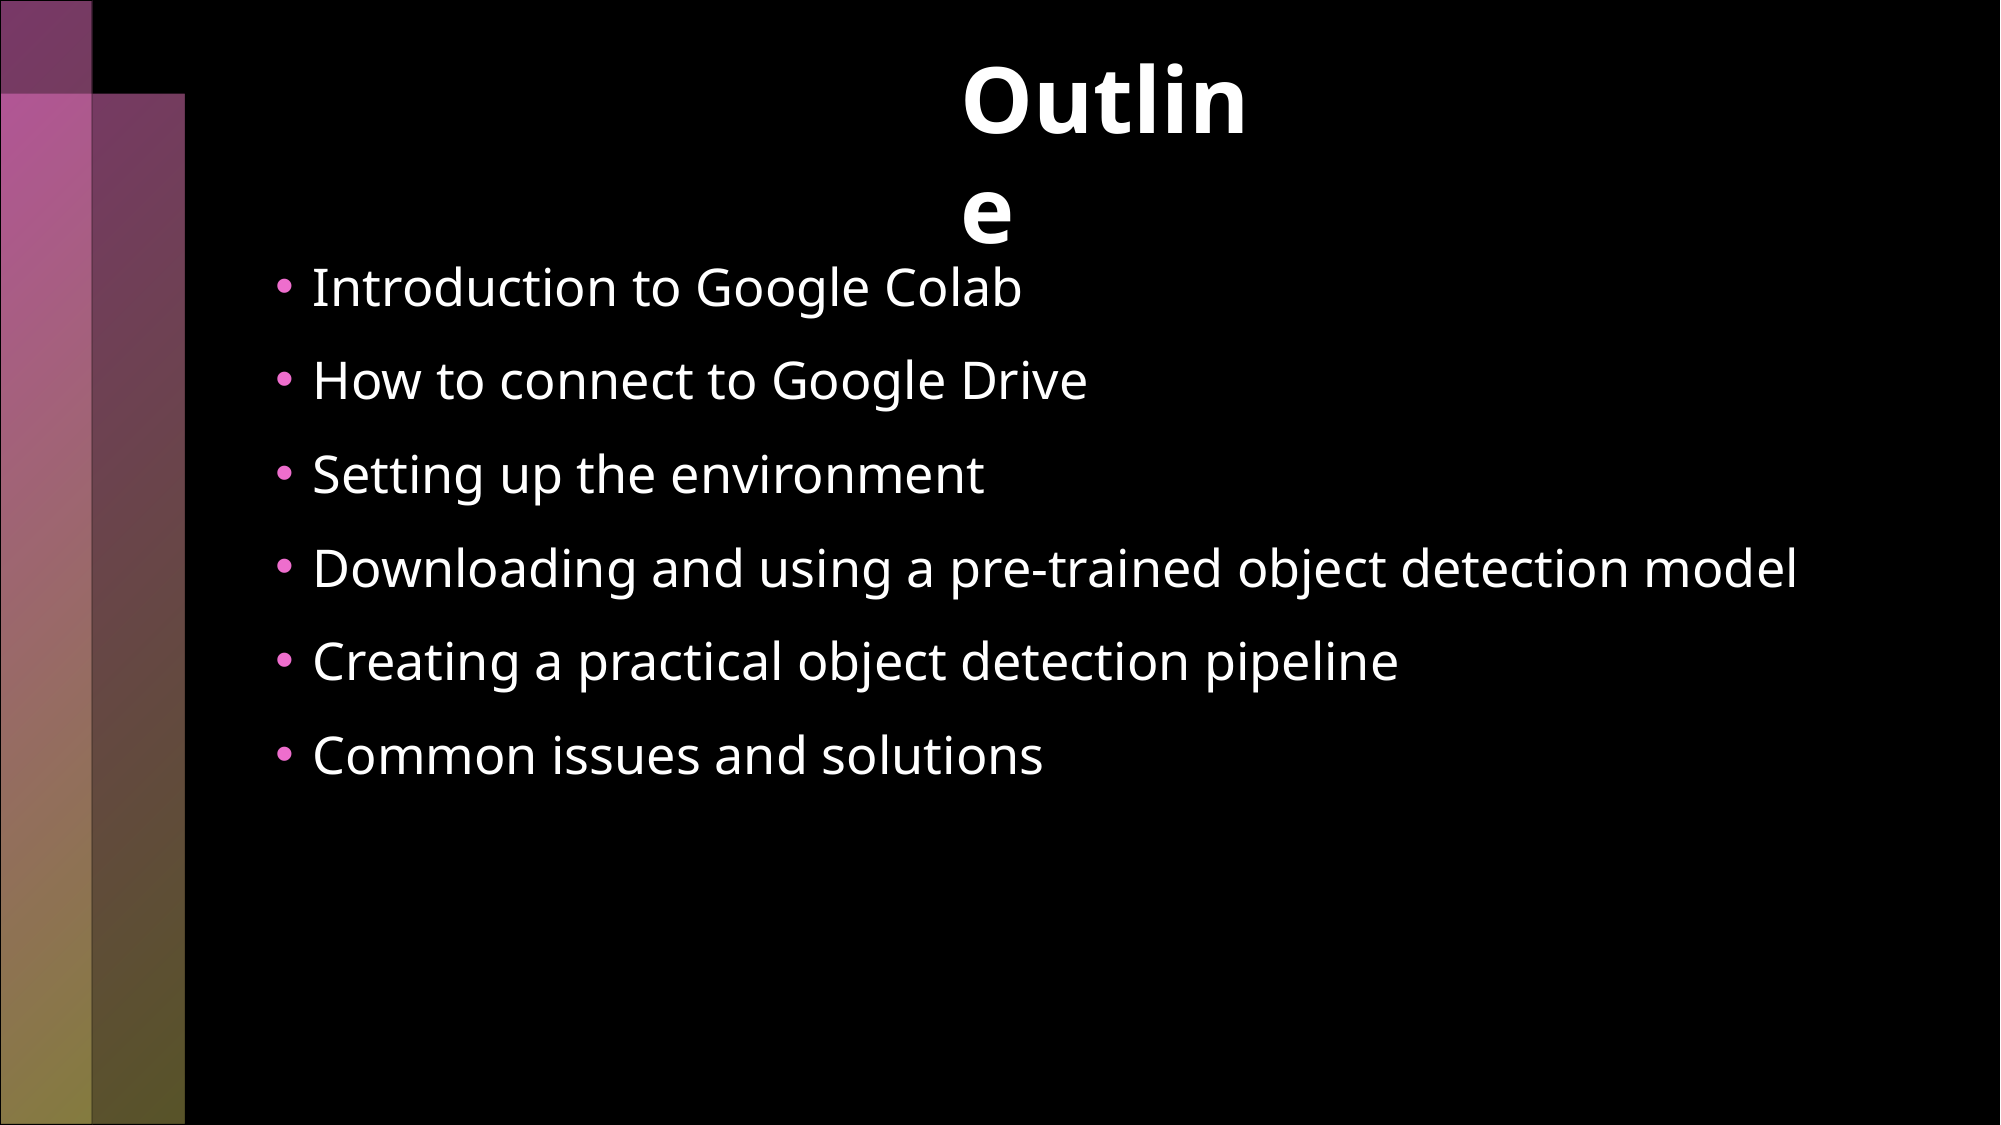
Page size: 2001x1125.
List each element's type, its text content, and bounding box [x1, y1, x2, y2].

list Introduction to Google Colab How to connect to Google Drive Setting up the environment Downloading and using a pre-trained object detection model Creating a practical object detection pipeline Common issues and solutions [260, 240, 1817, 885]
title Outline [945, 34, 1308, 181]
